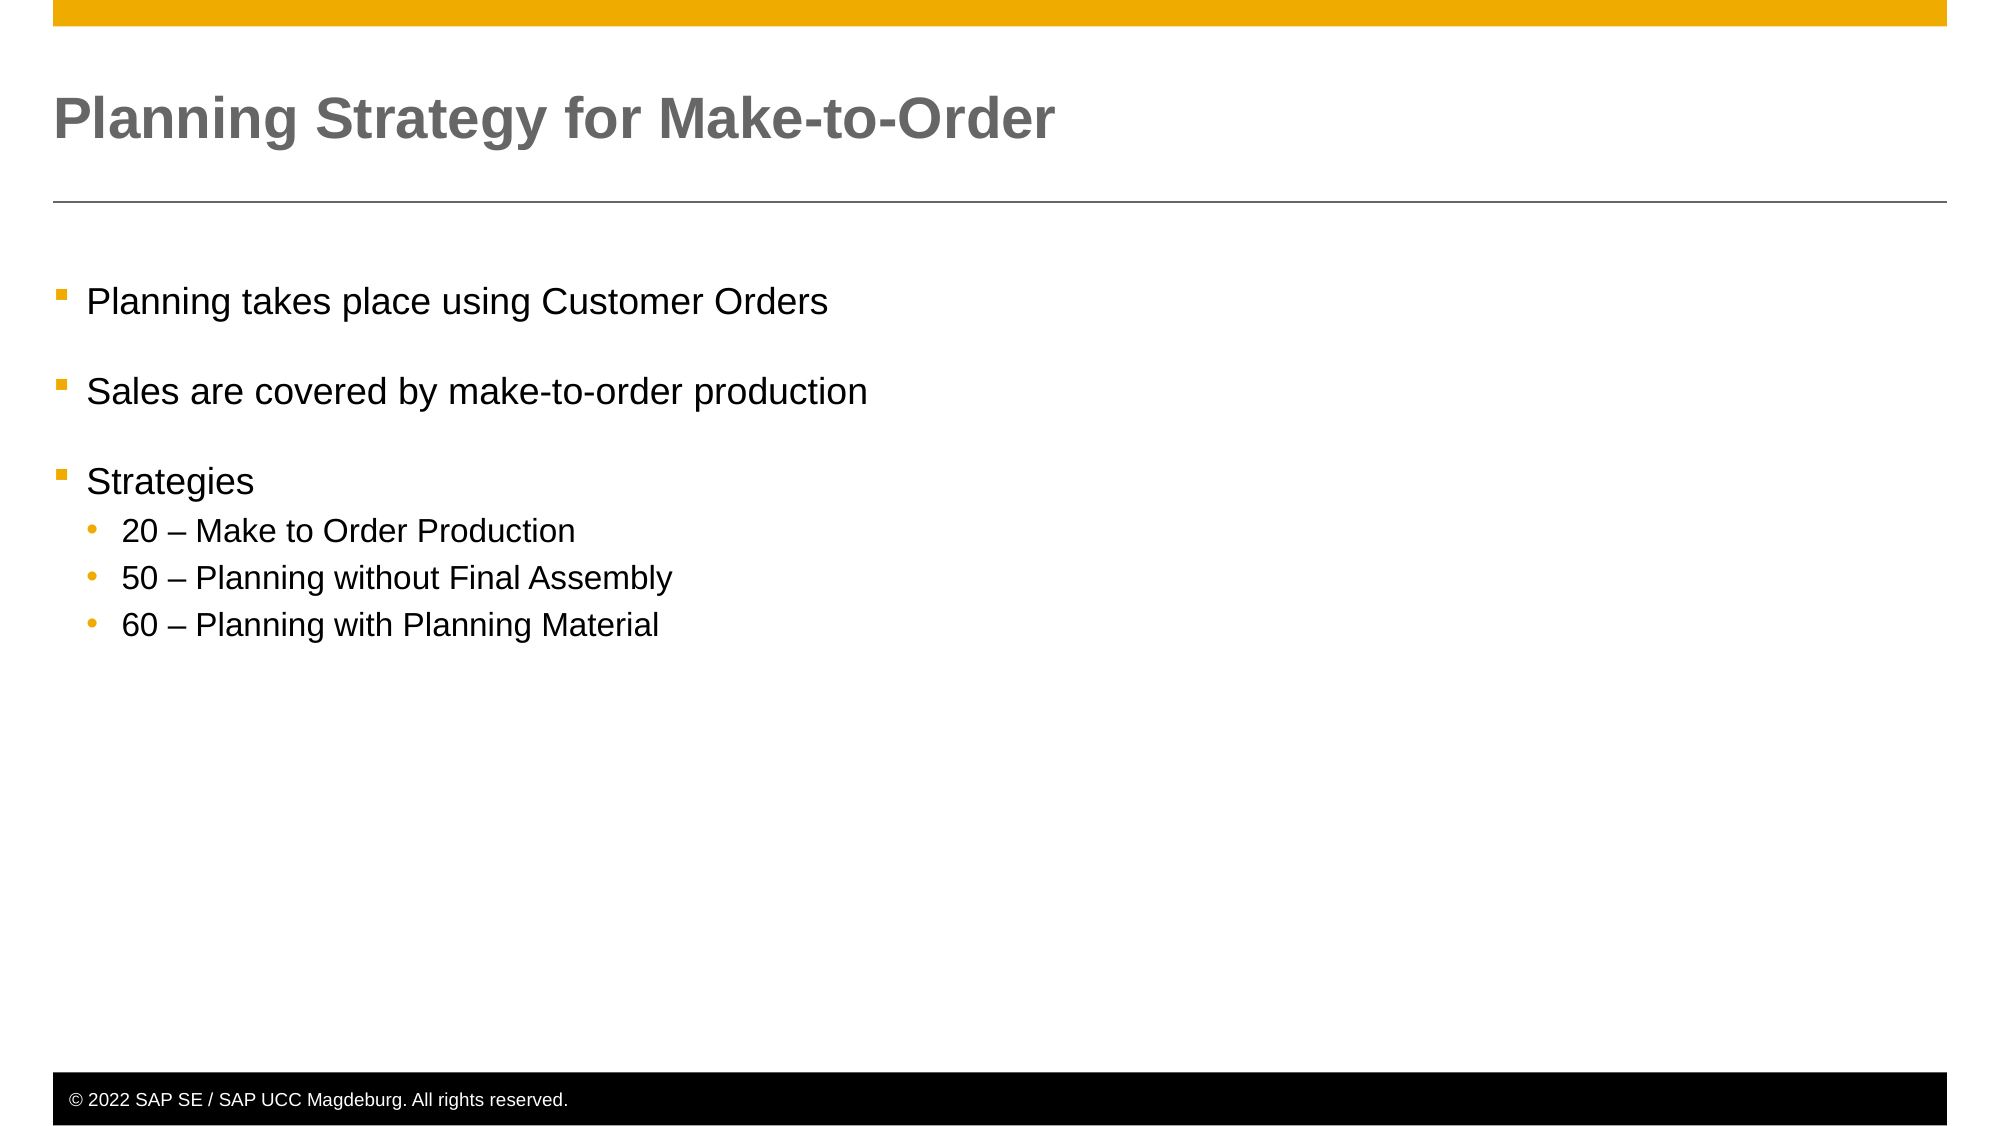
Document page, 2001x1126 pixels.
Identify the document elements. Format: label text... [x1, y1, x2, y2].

title Planning Strategy for Make-to-Order [53, 53, 1947, 178]
list Planning takes place using Customer Orders Sales are covered by make-to-order production Strategies 20 – Make to Order Production 50 – Planning without Final Assembly 60 – Planning with Planning Material [53, 277, 1947, 998]
